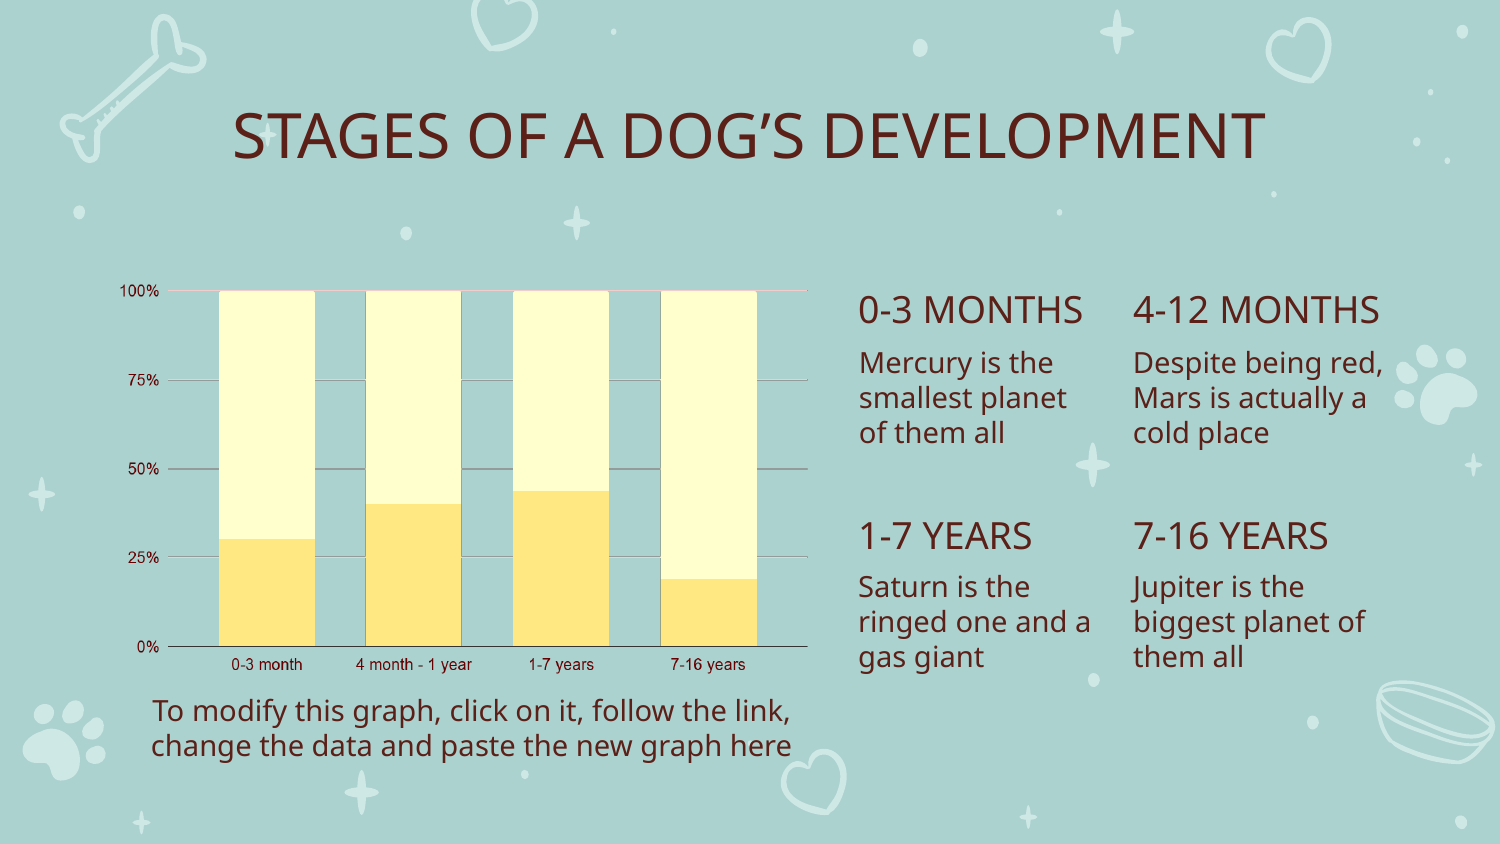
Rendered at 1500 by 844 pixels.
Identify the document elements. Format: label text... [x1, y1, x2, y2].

text_box 0-3 MONTHS [843, 270, 1116, 346]
text_box 4-12 MONTHS [1118, 270, 1407, 346]
text_box Saturn is the ringed one and a gas giant [843, 573, 1116, 668]
text_box Jupiter is the biggest planet of them all [1118, 573, 1407, 668]
text_box To modify this graph, click on it, follow the link, change the data and paste the new graph here [118, 703, 825, 752]
text_box Mercury is the smallest planet of them all [843, 349, 1117, 444]
text_box Despite being red, Mars is actually a cold place [1117, 349, 1407, 444]
picture [98, 259, 828, 695]
title STAGES OF A DOG’S DEVELOPMENT [51, 86, 1449, 181]
text_box 1-7 YEARS [843, 495, 1116, 573]
text_box 7-16 YEARS [1118, 495, 1407, 573]
